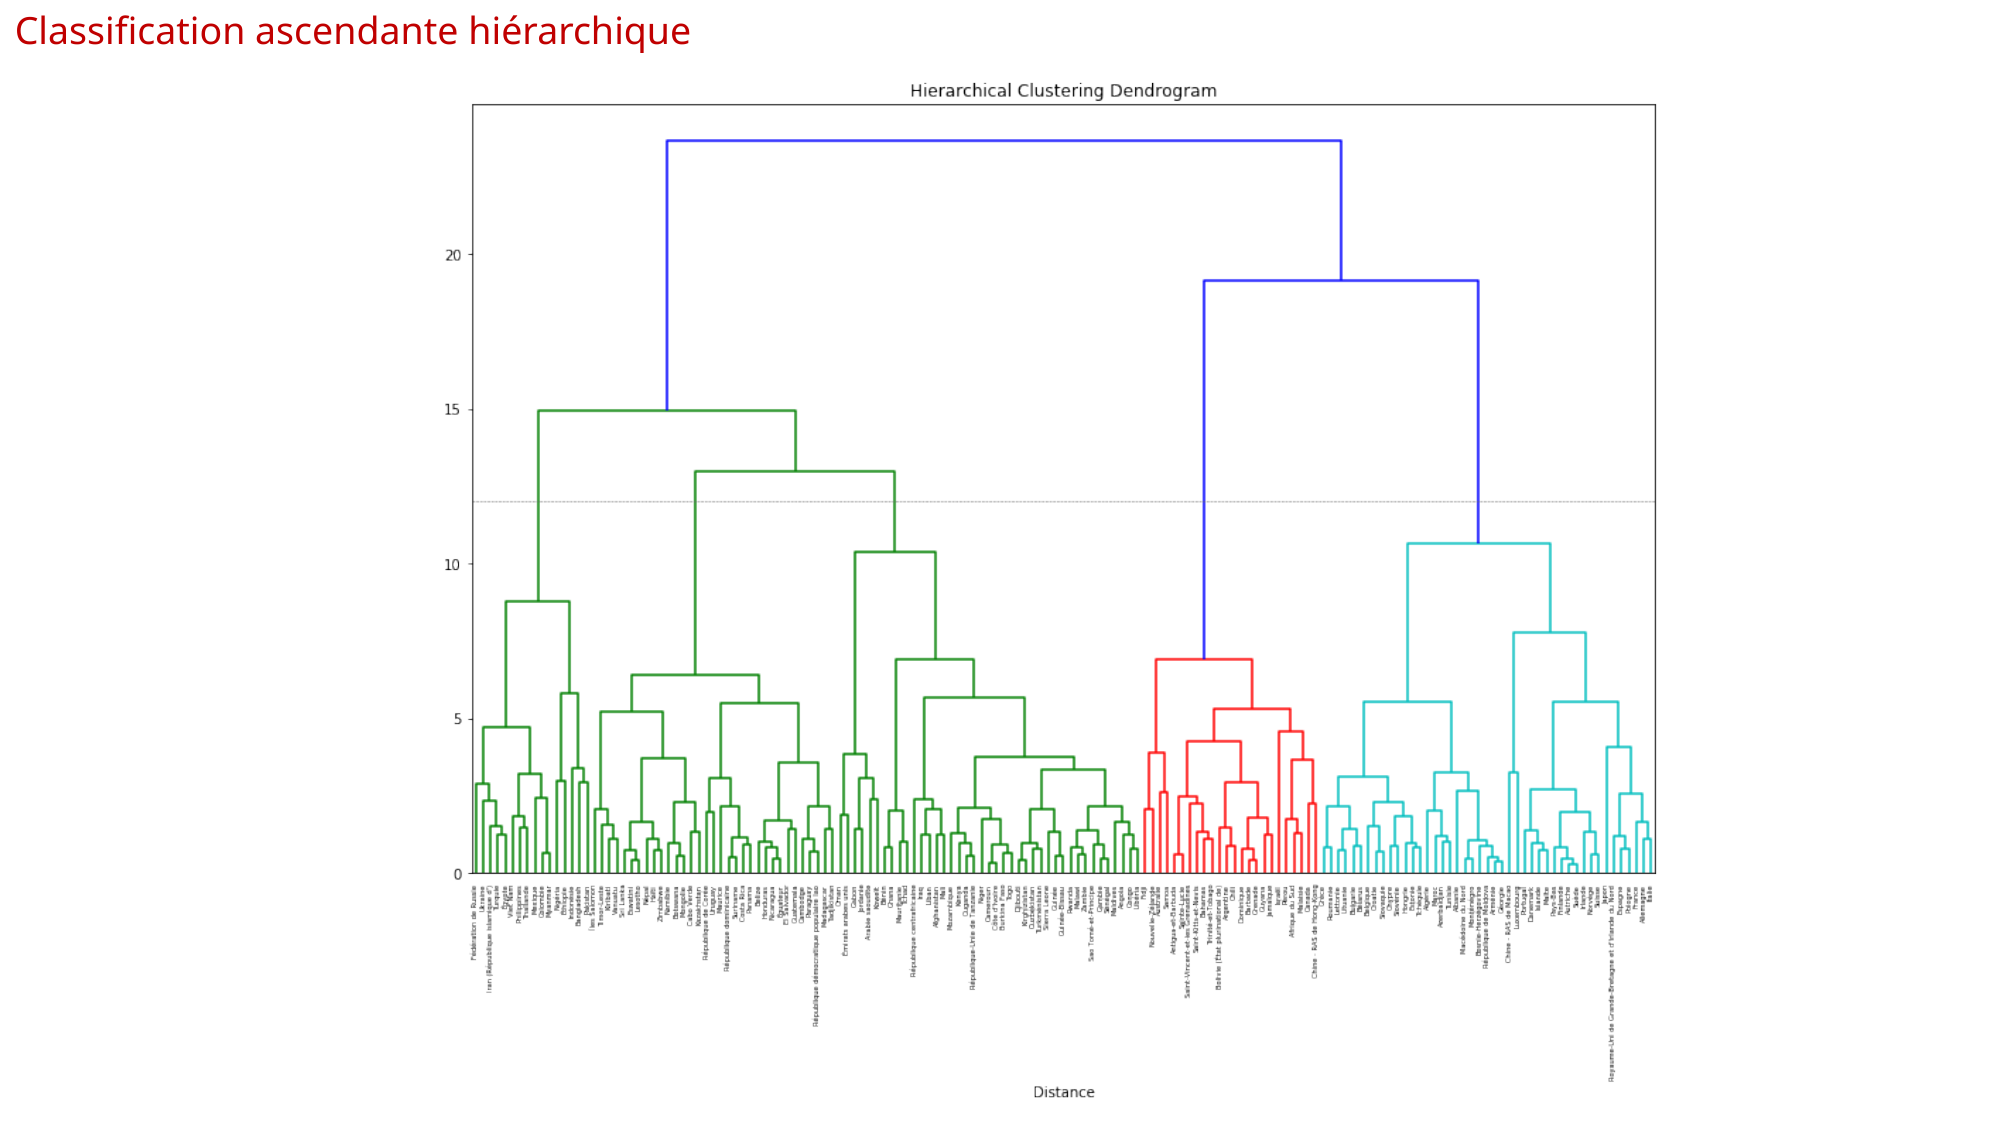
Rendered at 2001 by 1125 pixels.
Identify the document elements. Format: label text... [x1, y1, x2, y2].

picture [434, 73, 1665, 1109]
text_box Classification ascendante hiérarchique [0, 0, 1000, 60]
